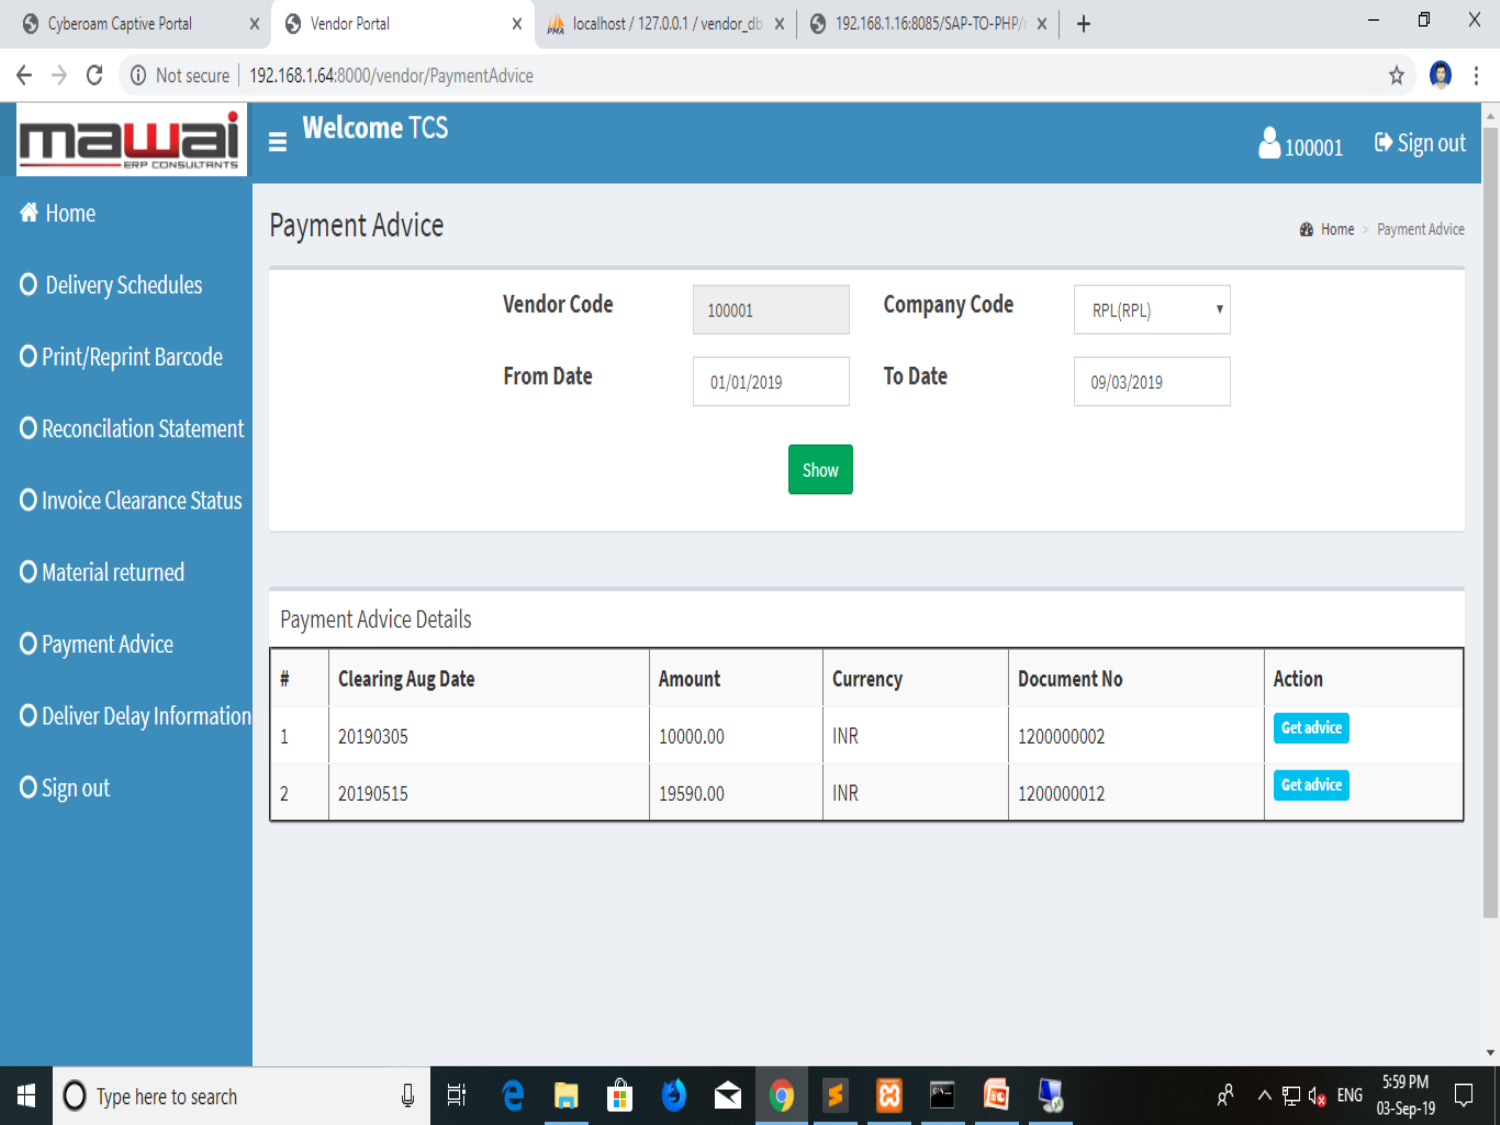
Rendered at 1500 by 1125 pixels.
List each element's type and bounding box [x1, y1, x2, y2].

list [0, 0, 1500, 1125]
